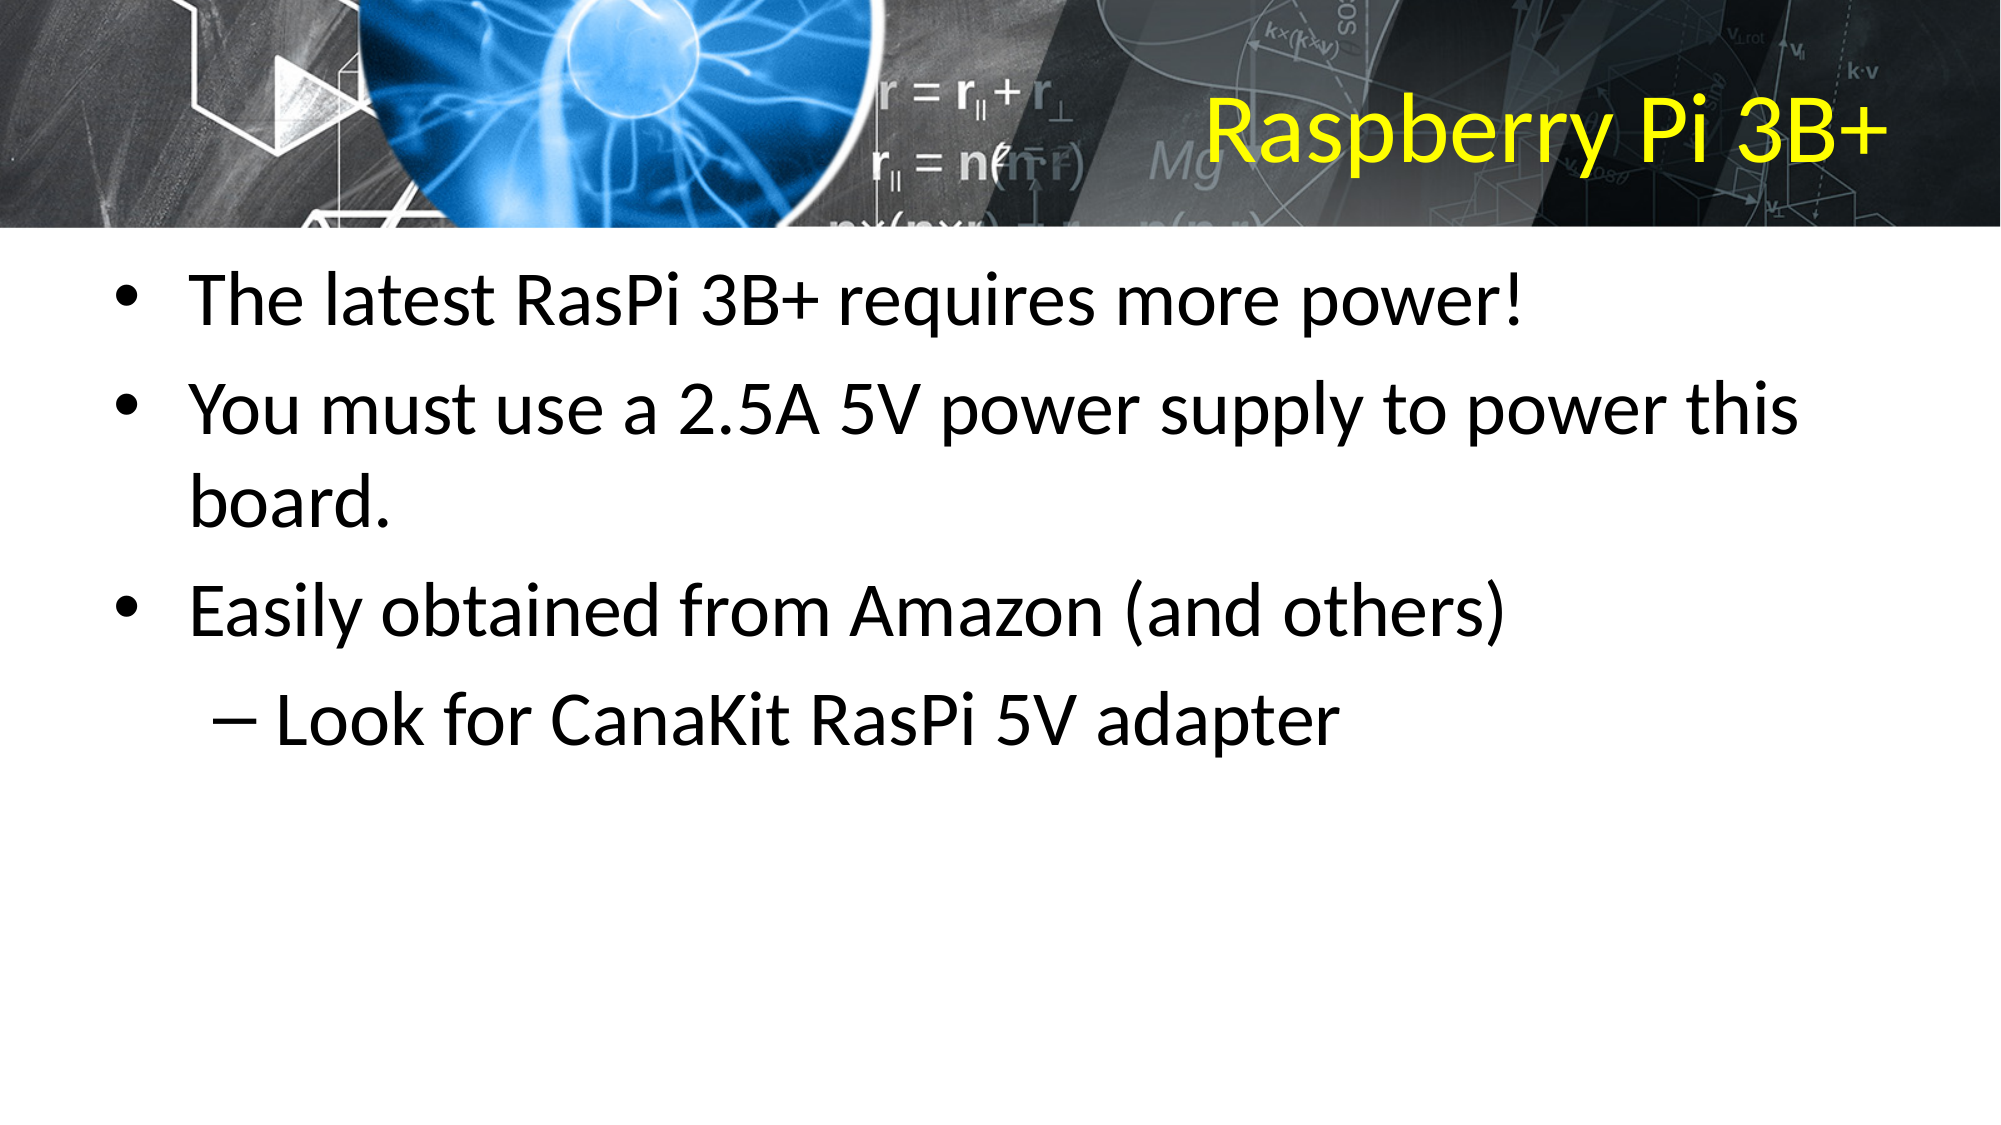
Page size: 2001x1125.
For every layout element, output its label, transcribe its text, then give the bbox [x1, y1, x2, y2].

picture [0, 0, 2001, 1125]
title Raspberry Pi 3B+ [98, 39, 1905, 207]
list The latest RasPi 3B+ requires more power! You must use a 2.5A 5V power supply to power this board. Easily obtained from Amazon (and others) Look for CanaKit RasPi 5V adapter [98, 240, 1902, 1064]
